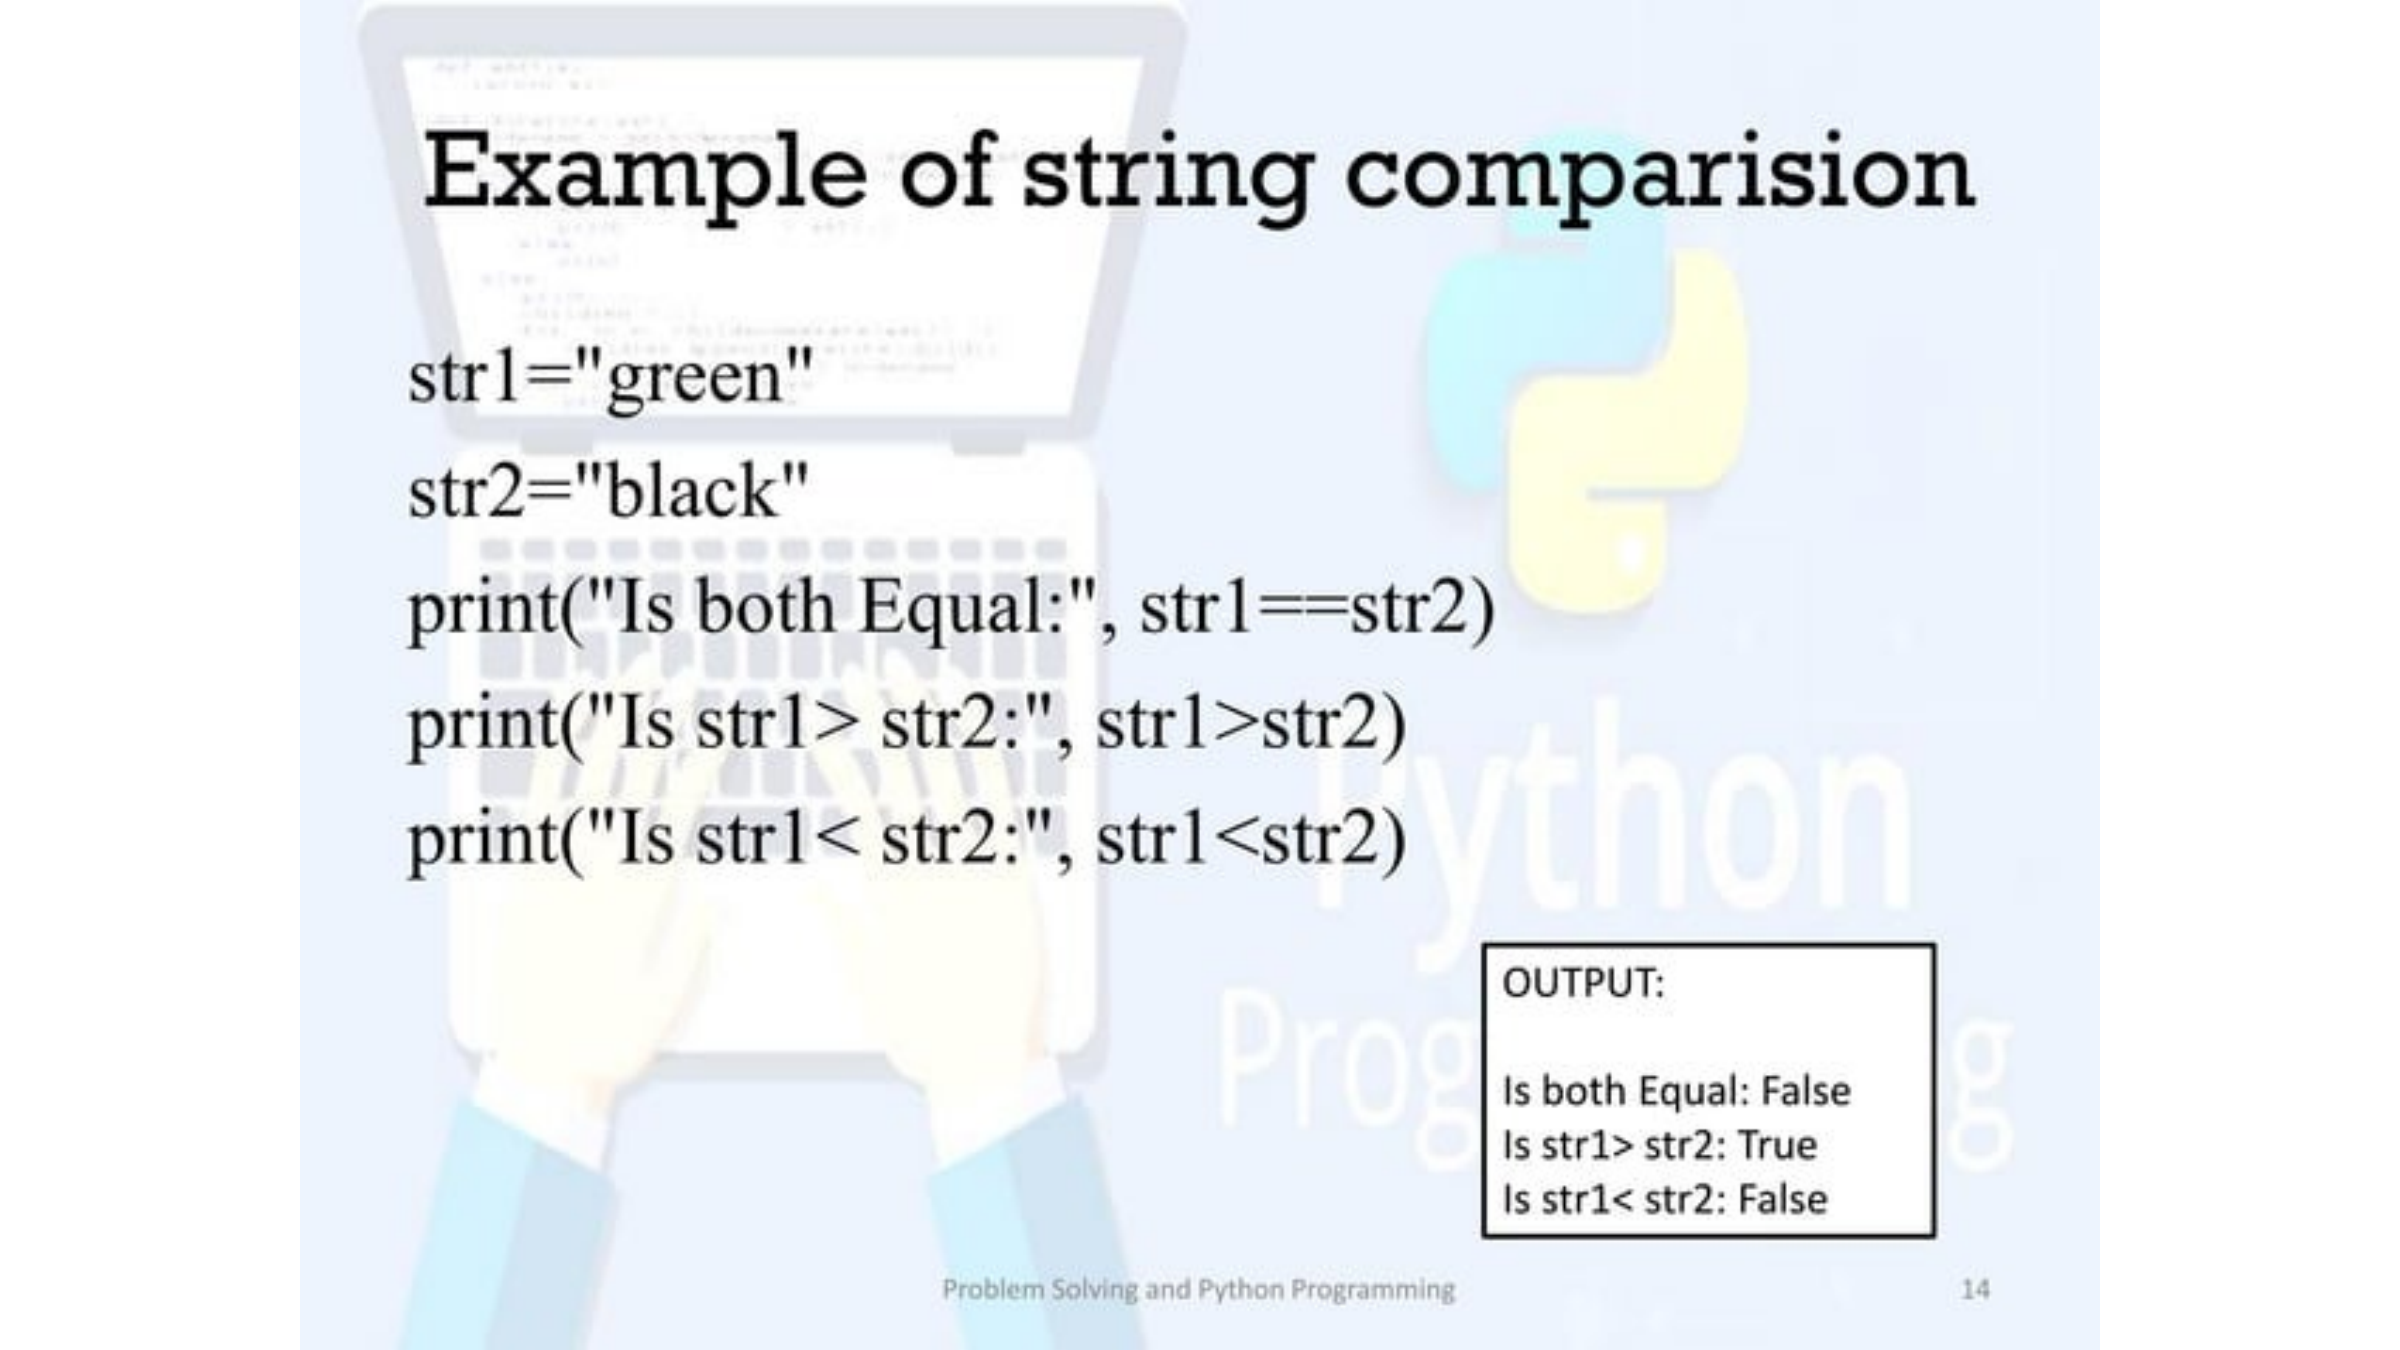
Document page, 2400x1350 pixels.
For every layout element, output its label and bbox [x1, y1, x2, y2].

picture [299, 0, 2100, 1350]
